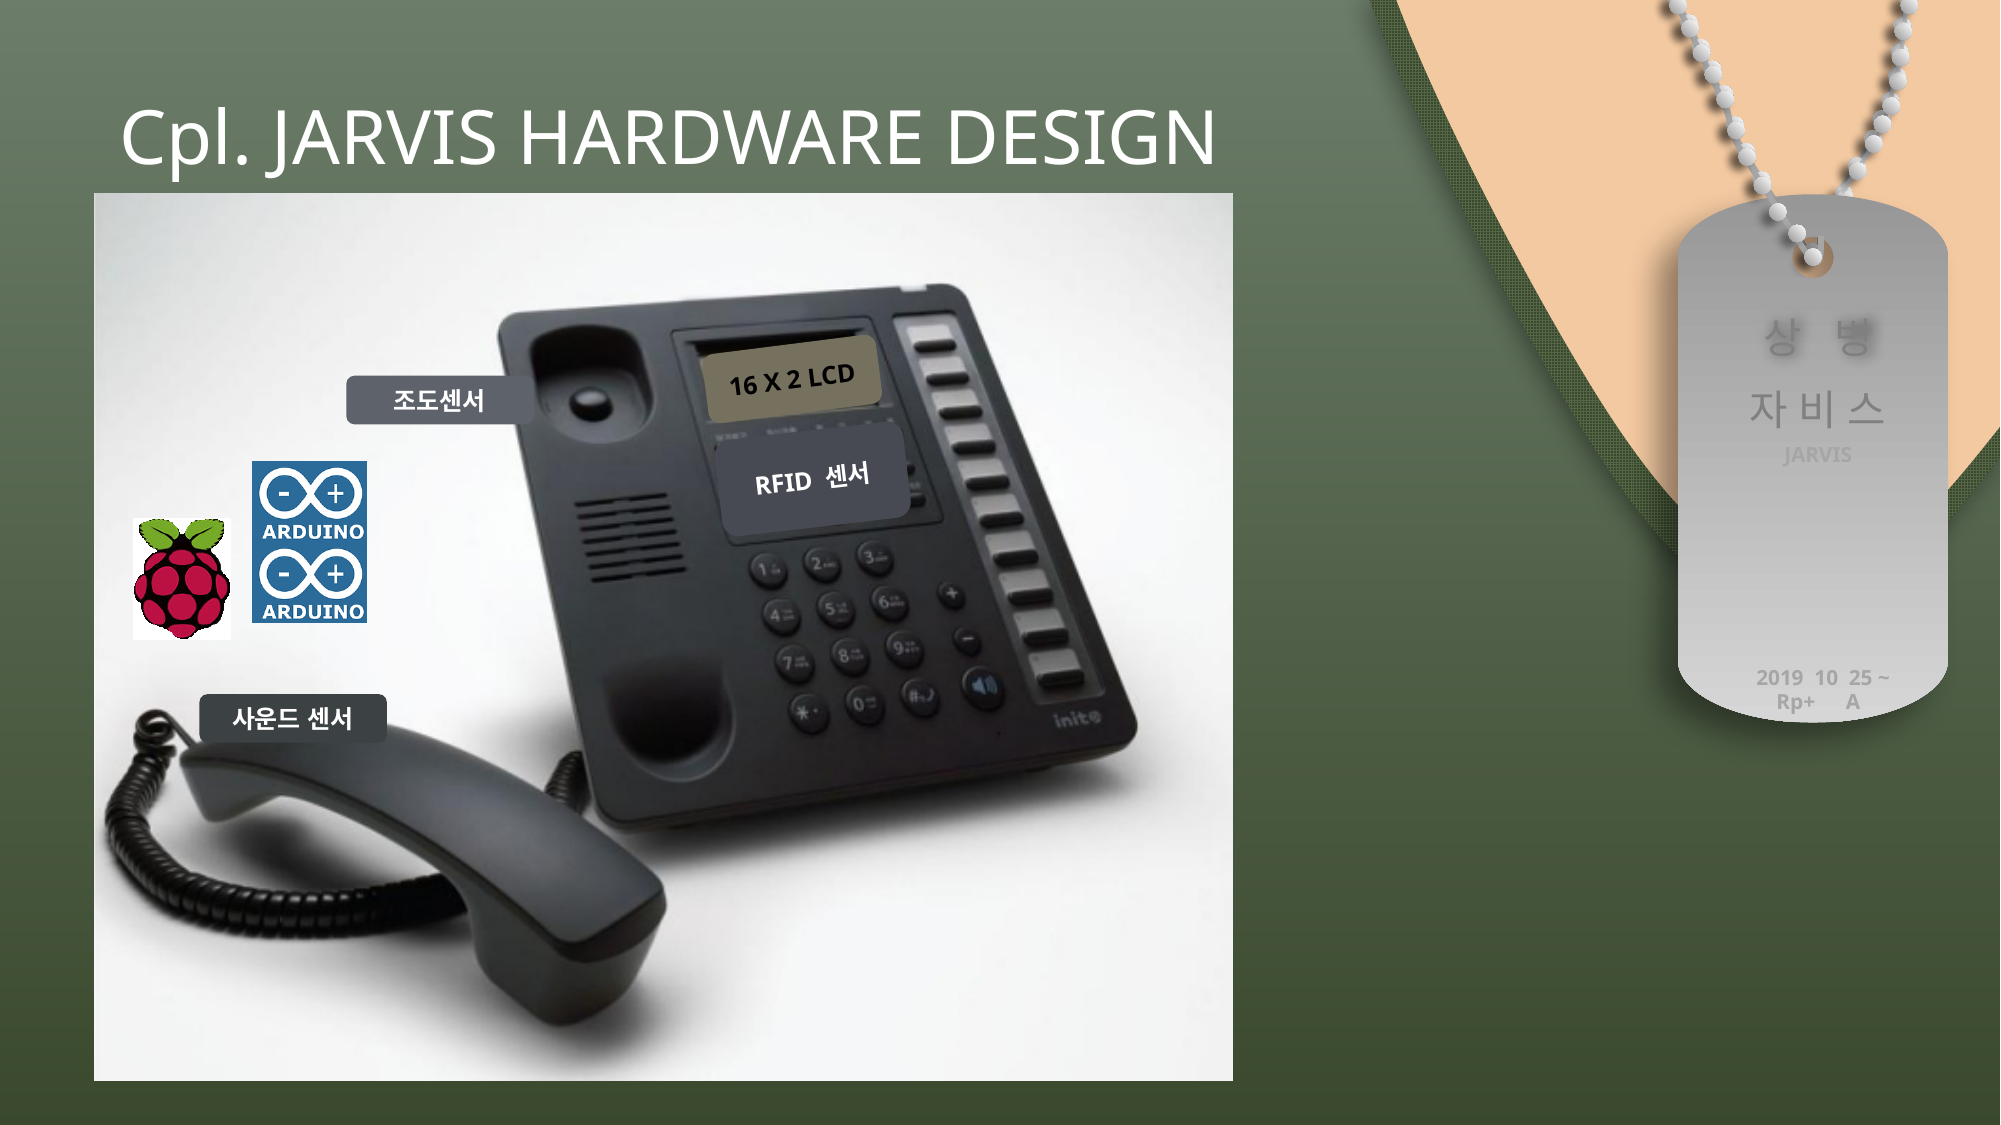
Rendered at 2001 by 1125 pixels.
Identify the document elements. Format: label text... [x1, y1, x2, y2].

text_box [94, 193, 1233, 1081]
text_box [1948, 0, 2000, 621]
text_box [1368, 0, 1669, 621]
text_box Cpl. JARVIS HARDWARE DESIGN [37, 37, 1303, 188]
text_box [1669, 0, 1948, 723]
